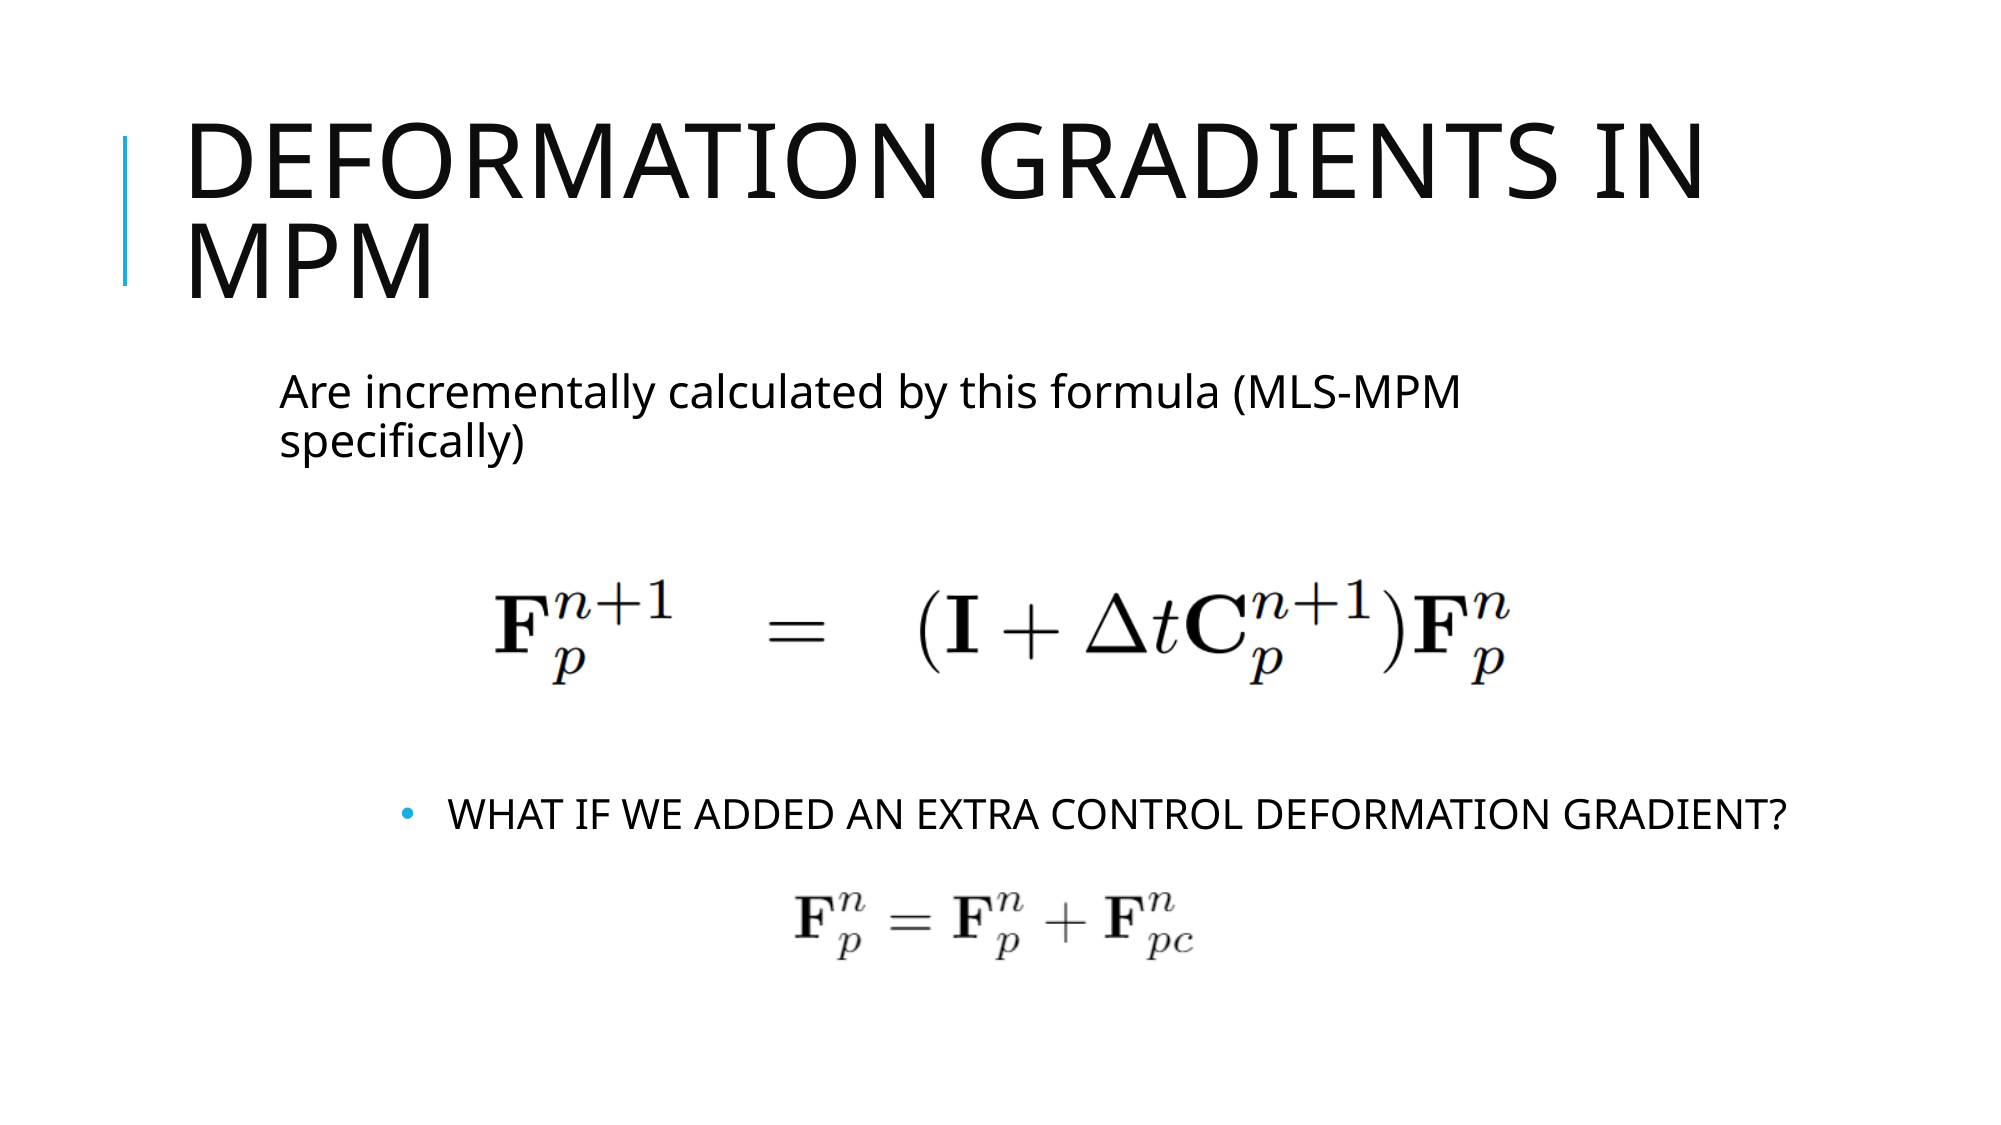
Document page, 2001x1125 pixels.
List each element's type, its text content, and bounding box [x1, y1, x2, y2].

picture [773, 868, 1226, 979]
text_box What if we added an extra control deformation gradient? [385, 712, 1839, 914]
list Are incrementally calculated by this formula (MLS-MPM specifically) [256, 361, 1711, 563]
picture [478, 562, 1521, 702]
title Deformation Gradients in MPM [168, 96, 1763, 342]
